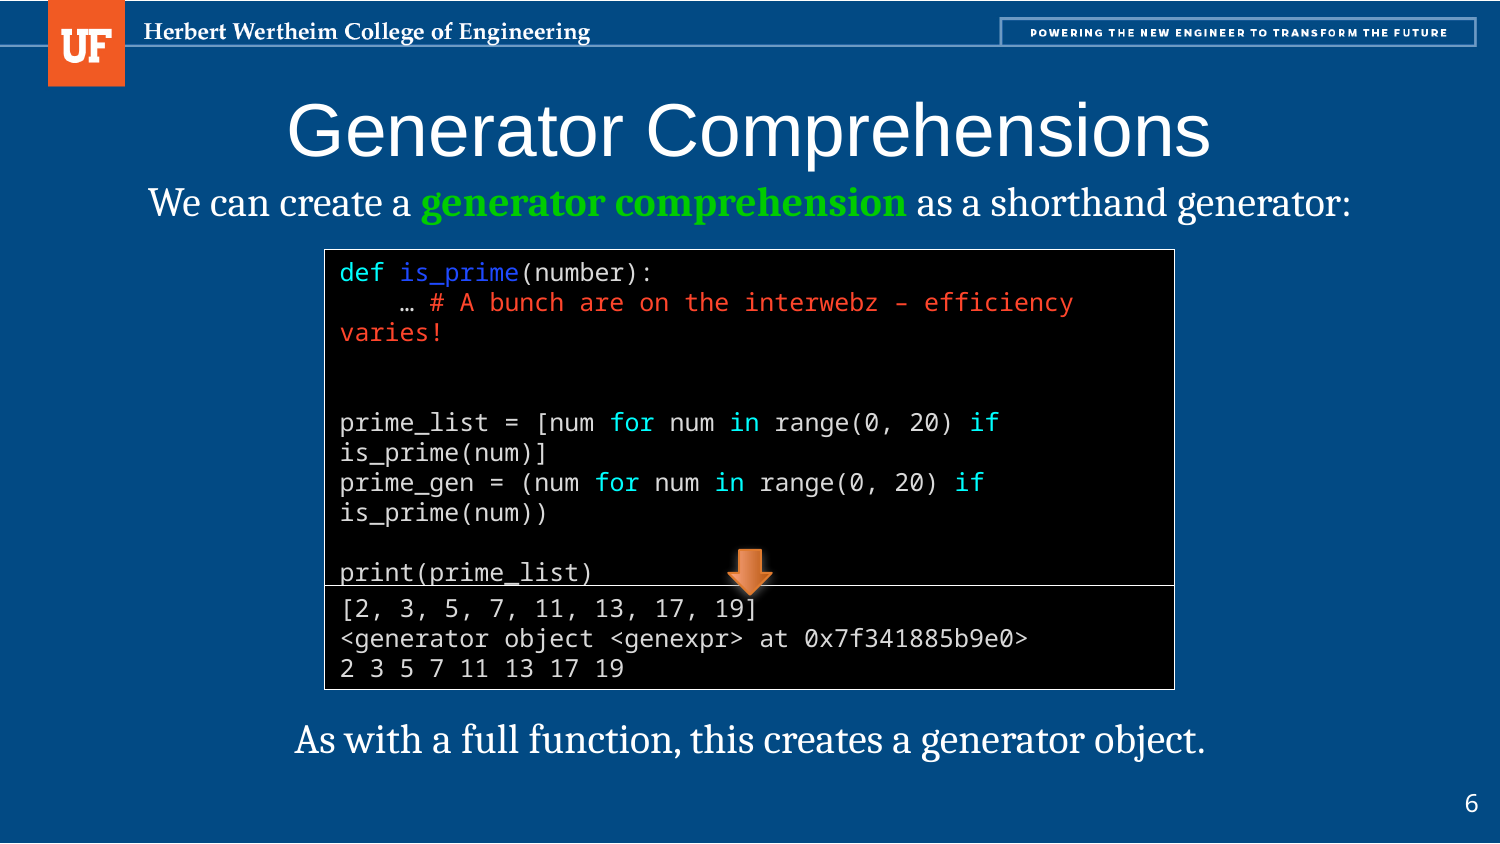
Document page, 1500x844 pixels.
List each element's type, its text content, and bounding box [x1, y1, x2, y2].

slide_number 6 [1156, 782, 1494, 828]
text_box As with a full function, this creates a generator object. [67, 704, 1433, 775]
text_box [2, 3, 5, 7, 11, 13, 17, 19] <generator object <genexpr> at 0x7f341885b9e0> 2 3 5 7 11 13 17 19 [324, 585, 1175, 690]
list We can create a generator comprehension as a shorthand generator: [67, 178, 1433, 237]
title Generator Comprehensions [47, 74, 1453, 178]
picture [0, 0, 1500, 843]
text_box [727, 548, 773, 596]
text_box def is_prime(number): … # A bunch are on the interwebz – efficiency varies! prime_list = [num for num in range(0, 20) if is_prime(num)] prime_gen = (num for num in range(0, 20) if is_prime(num)) print(prime_list) print(prime_gen) print(*prime_gen) [324, 249, 1175, 585]
